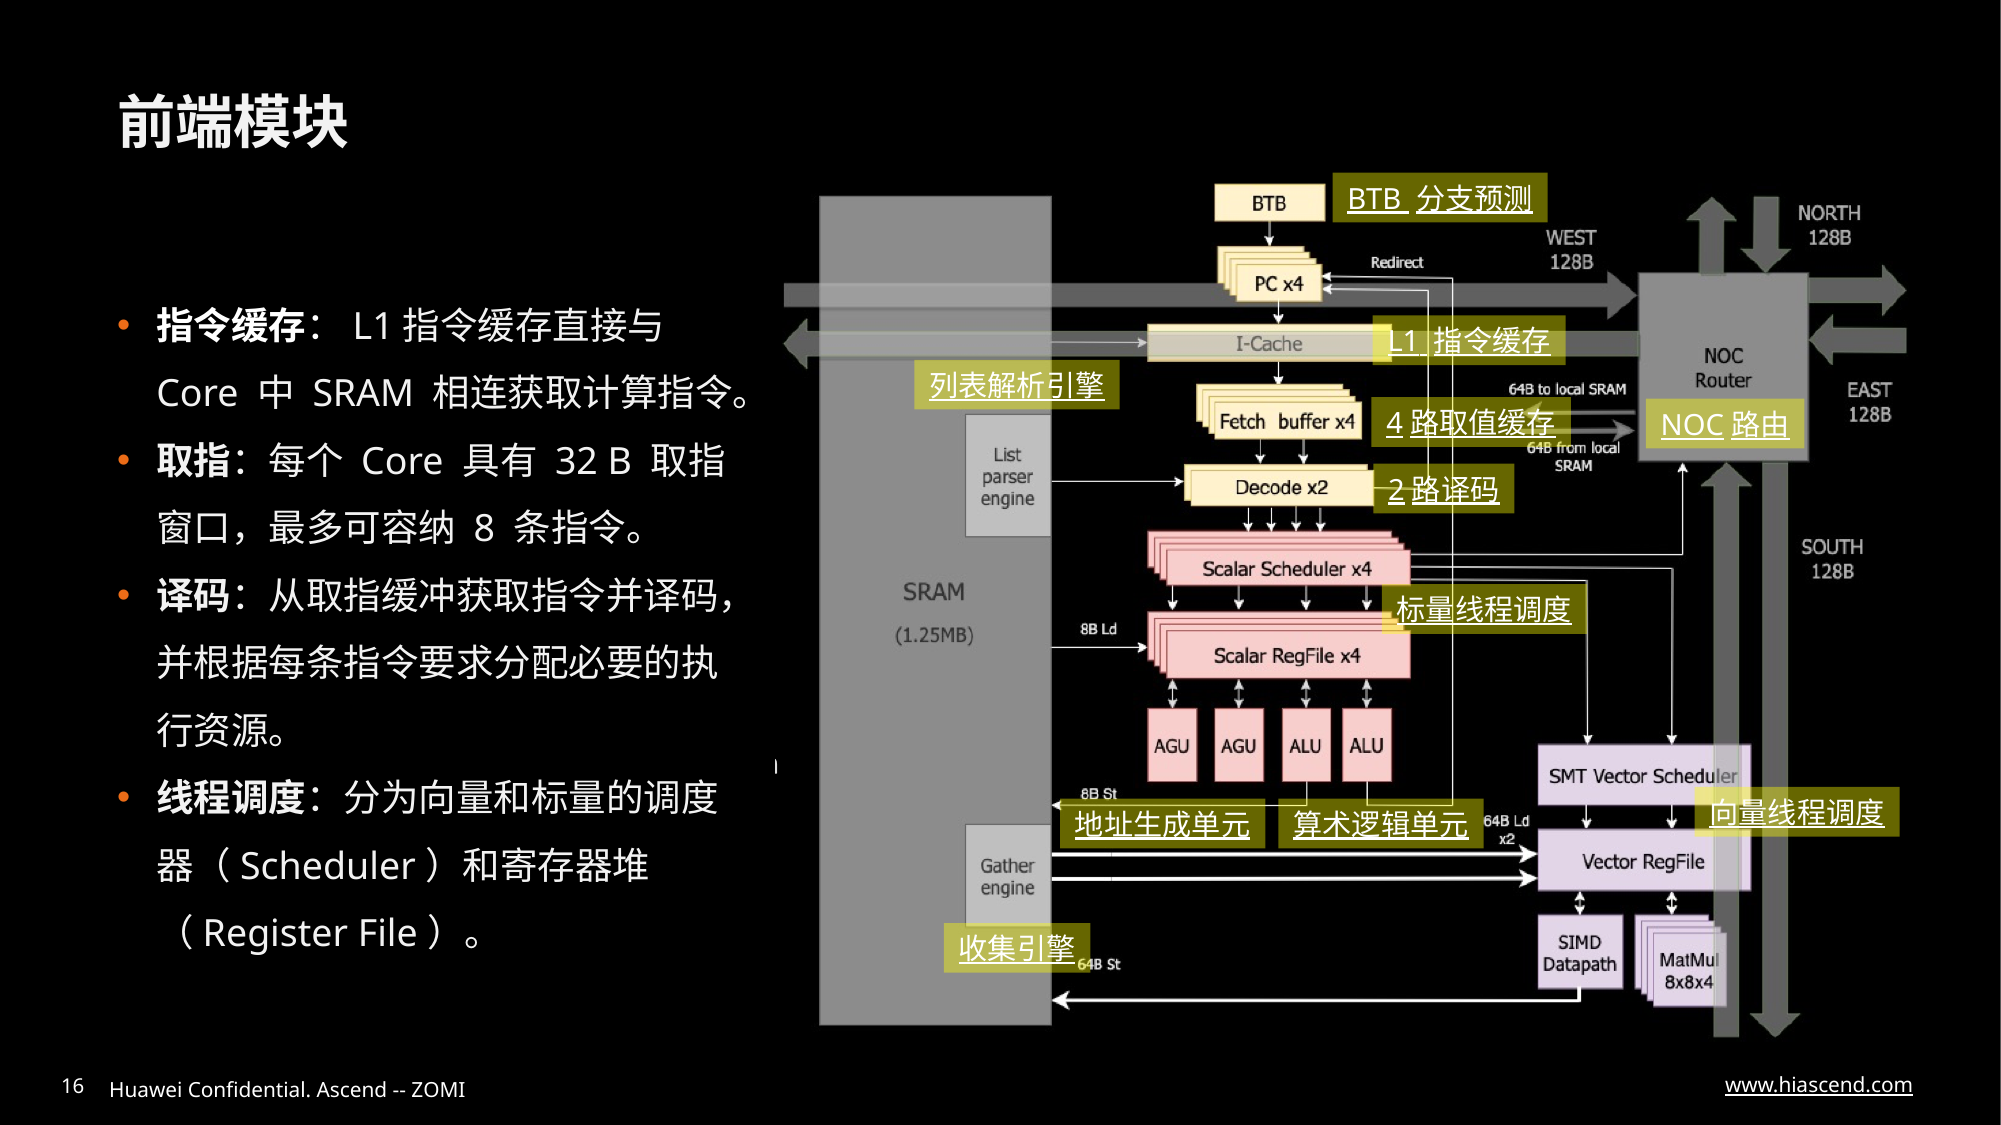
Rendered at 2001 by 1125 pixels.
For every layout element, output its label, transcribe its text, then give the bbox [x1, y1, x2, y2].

picture [775, 168, 1920, 1048]
list 指令缓存：L1指令缓存直接与 Core 中 SRAM 相连获取计算指令。 取指：每个 Core 具有 32 B 取指窗口，最多可容纳 8 条指令。 译码：从取指缓冲获取指令并译码，并根据每条指令要求分配必要的执行资源。 线程调度：分为向量和标量的调度器（Scheduler）和寄存器堆（Register File）。 [102, 184, 753, 1049]
title 前端模块 [102, 76, 1901, 173]
